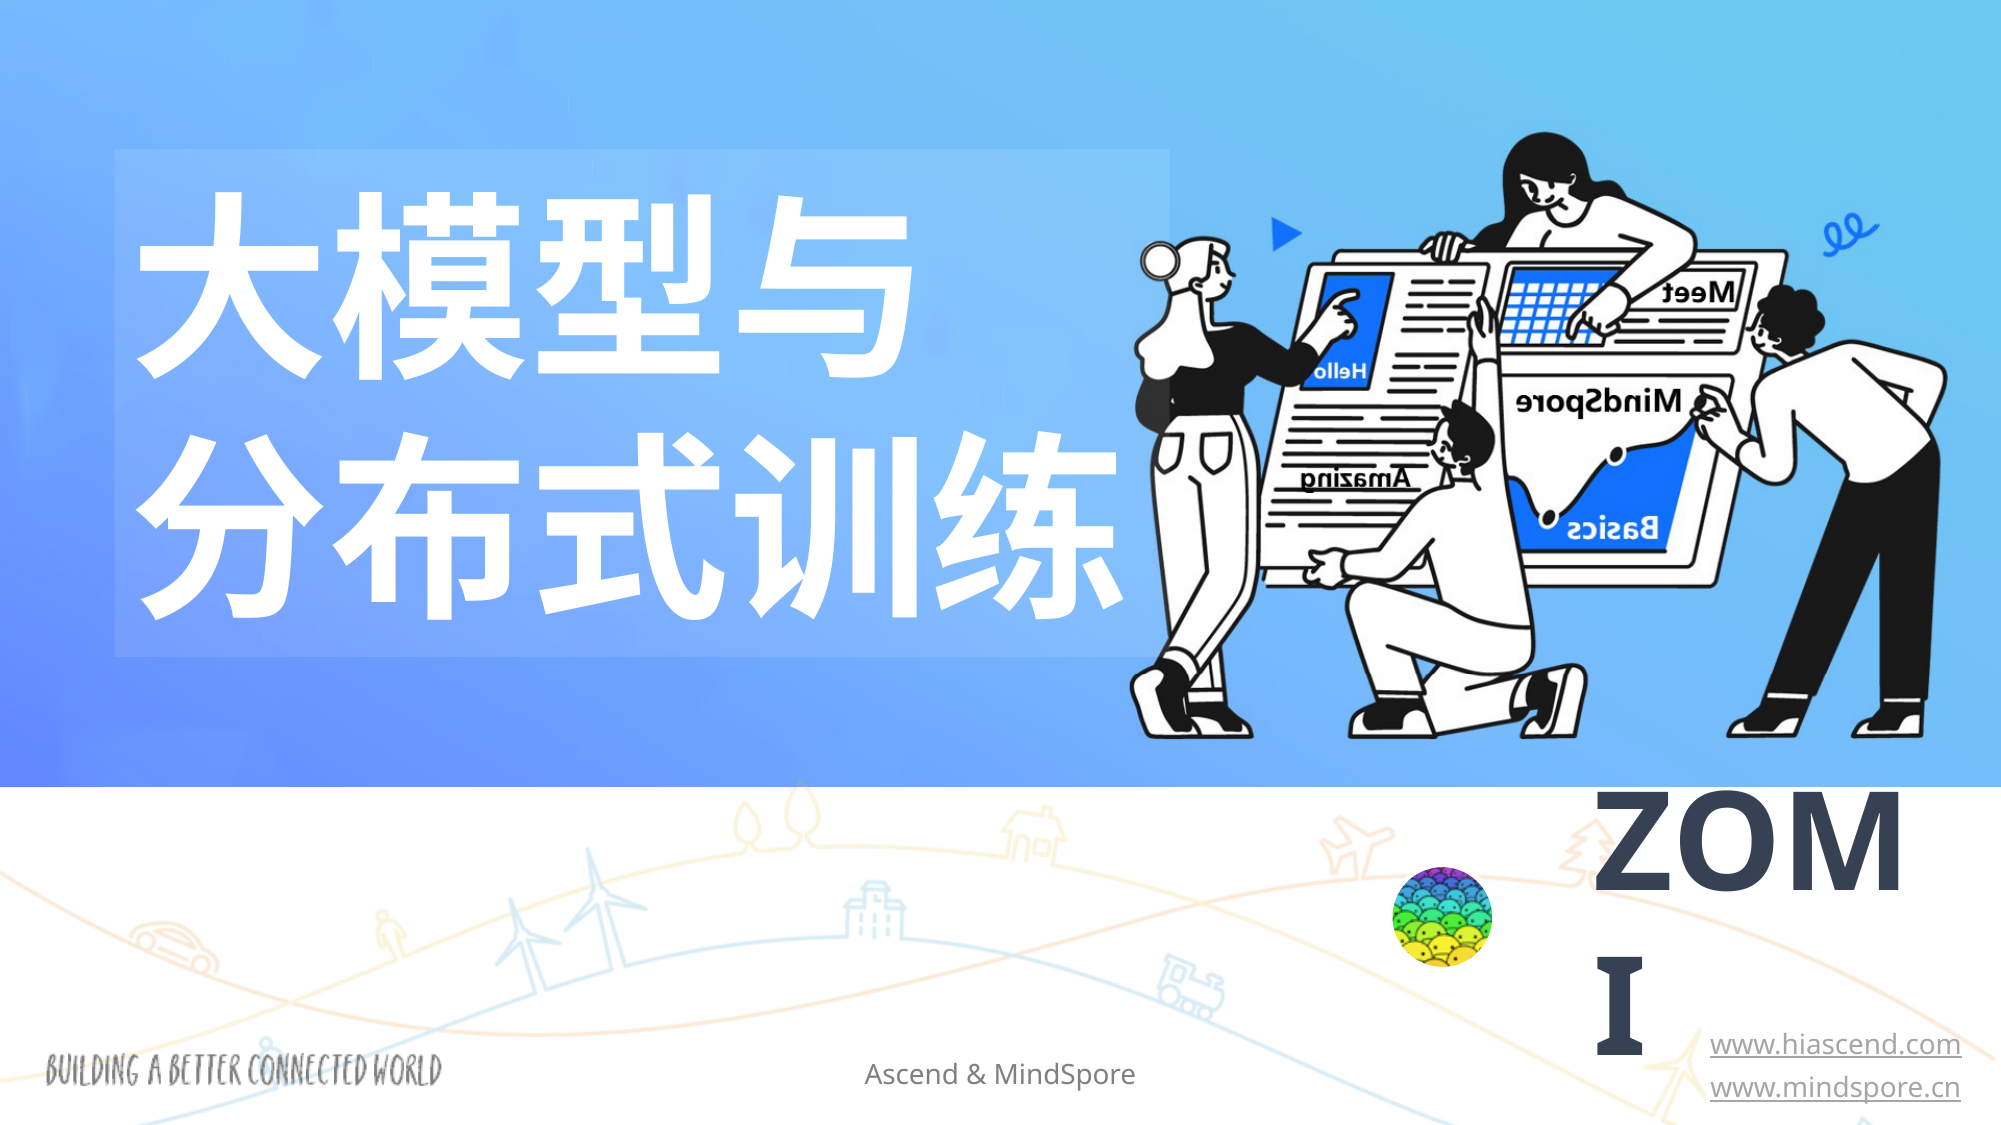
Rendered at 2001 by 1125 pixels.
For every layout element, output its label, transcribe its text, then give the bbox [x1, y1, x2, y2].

subtitle ZOMI [1579, 859, 1927, 978]
picture [23, 1032, 468, 1114]
picture [0, 0, 2001, 787]
title 大模型与 分布式训练 [114, 149, 1170, 657]
picture [1389, 864, 1495, 970]
